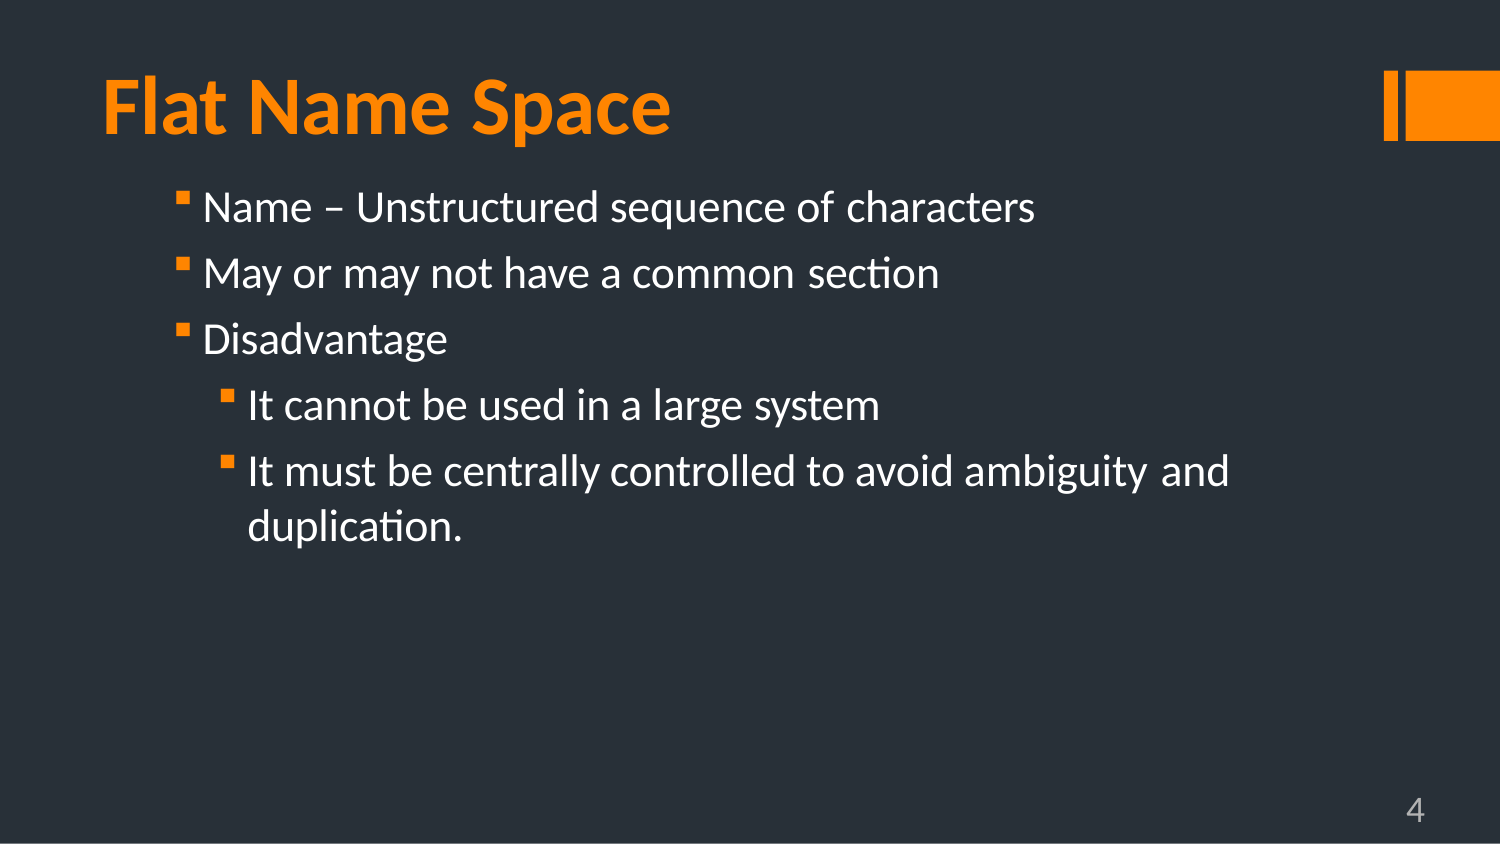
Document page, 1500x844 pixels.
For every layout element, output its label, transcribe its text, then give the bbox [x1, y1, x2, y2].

text_box Name – Unstructured sequence of characters May or may not have a common section Disadvantage It cannot be used in a large system It must be centrally controlled to avoid ambiguity and duplication. [170, 163, 1243, 551]
slide_number 4 [1080, 784, 1425, 827]
title Flat Name Space [99, 48, 1039, 192]
